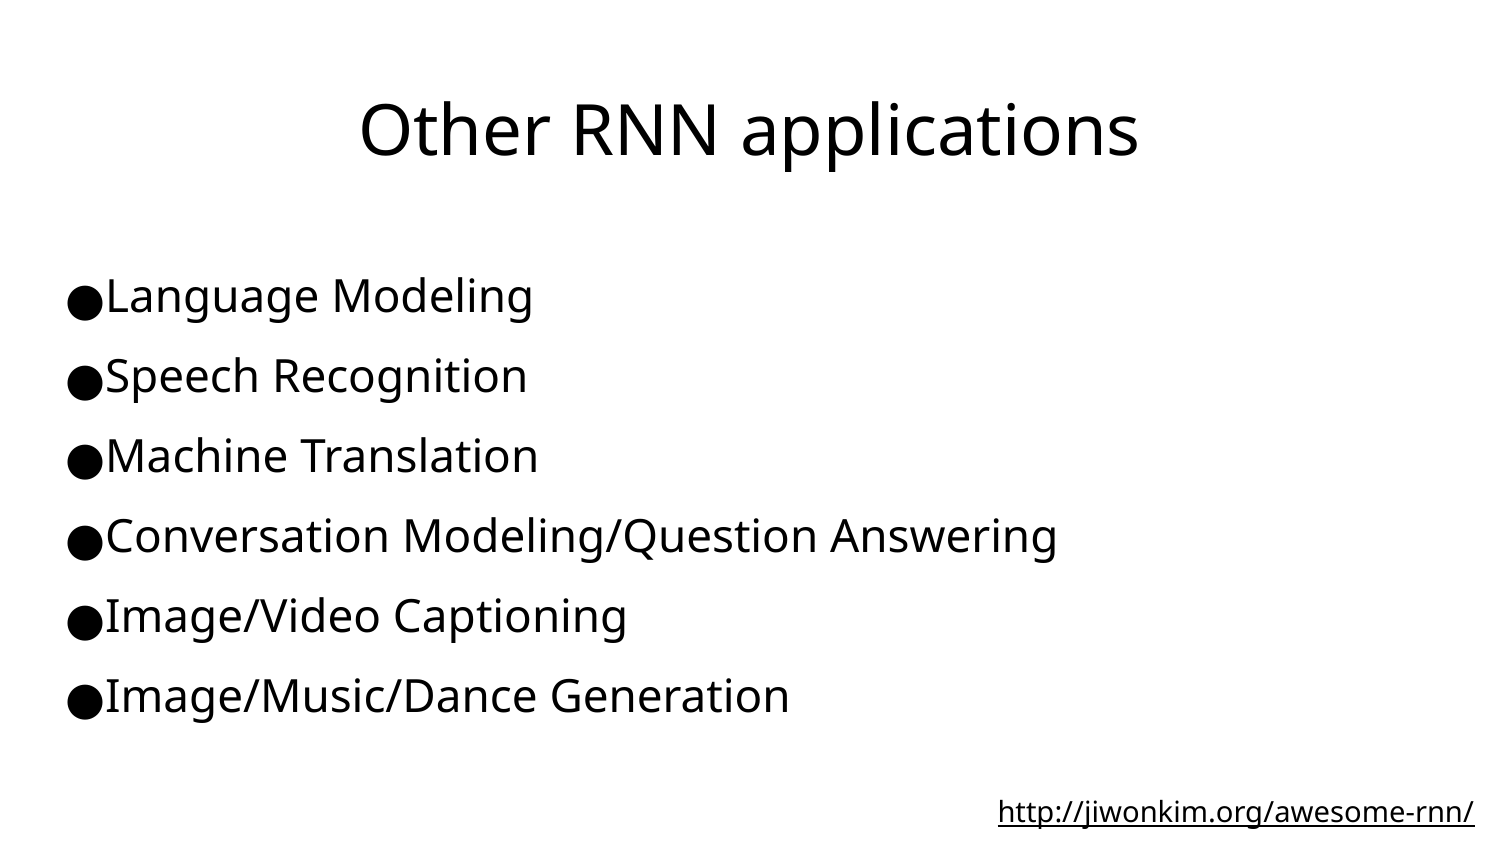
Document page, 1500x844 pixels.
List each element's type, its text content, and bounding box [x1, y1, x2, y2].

list Language Modeling Speech Recognition Machine Translation Conversation Modeling/Question Answering Image/Video Captioning Image/Music/Dance Generation [29, 199, 1471, 790]
title Other RNN applications [0, 21, 1500, 233]
text_box http://jiwonkim.org/awesome-rnn/ [985, 785, 1495, 842]
